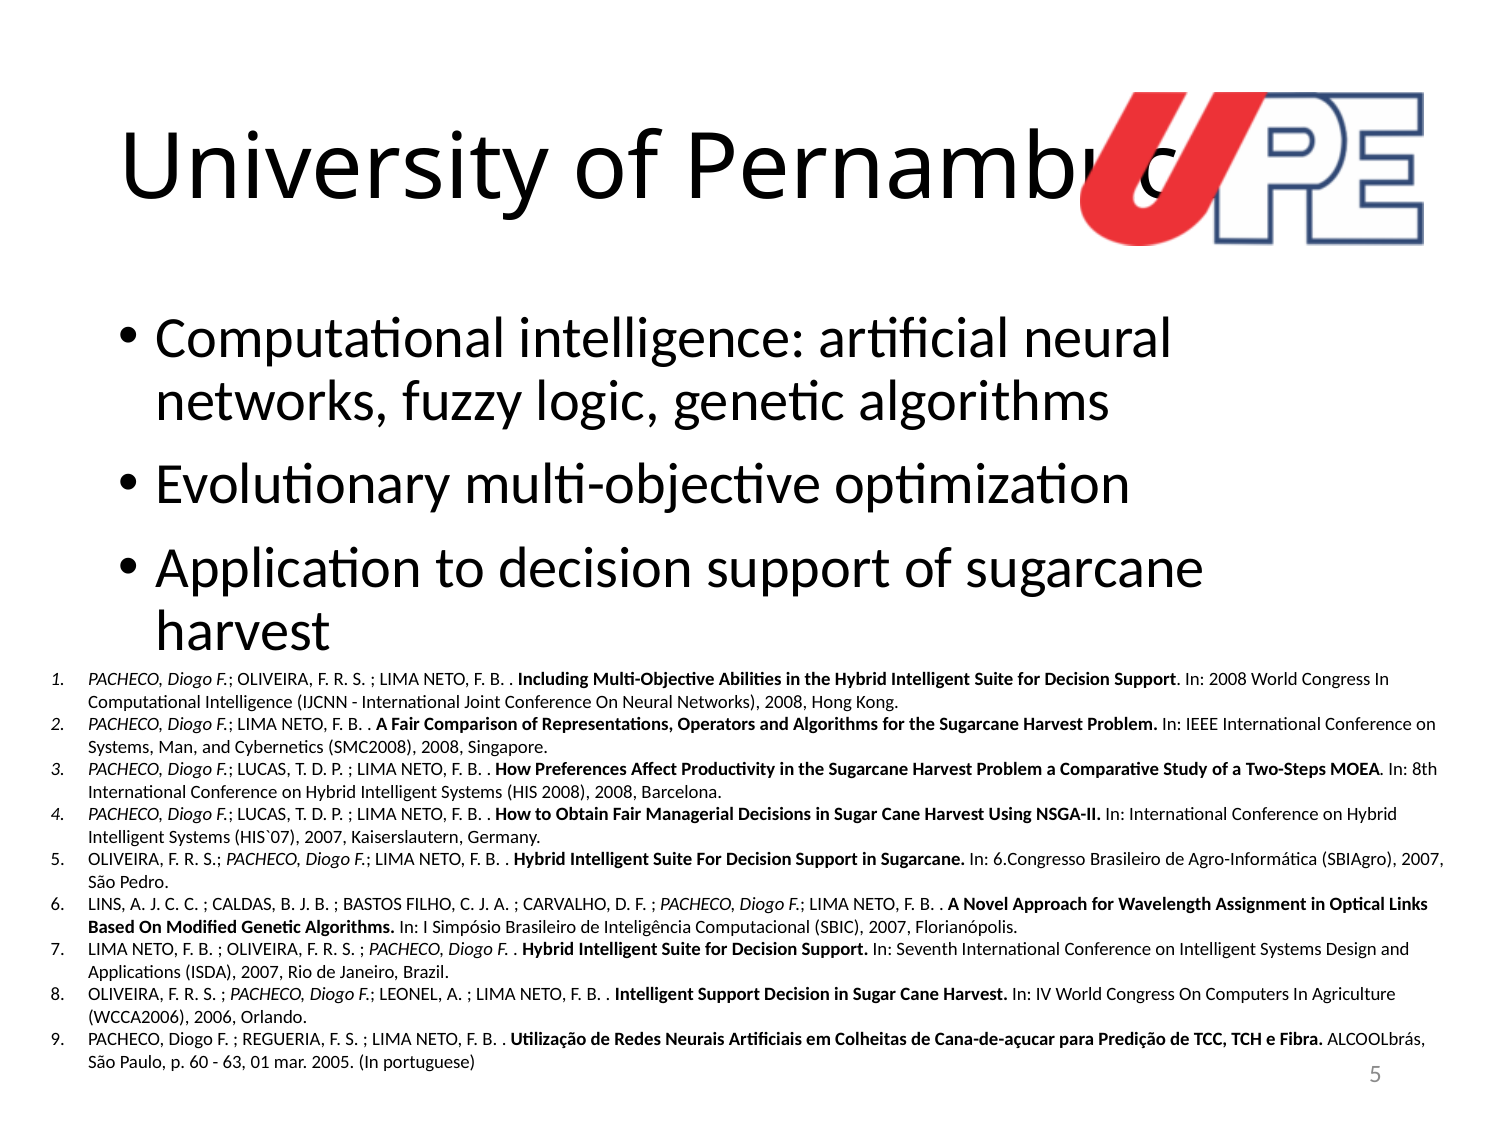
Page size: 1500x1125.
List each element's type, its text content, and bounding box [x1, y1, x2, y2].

text_box PACHECO, Diogo F.; OLIVEIRA, F. R. S. ; LIMA NETO, F. B. . Including Multi-Objective Abilities in the Hybrid Intelligent Suite for Decision Support. In: 2008 World Congress In Computational Intelligence (IJCNN - International Joint Conference On Neural Networks), 2008, Hong Kong. PACHECO, Diogo F.; LIMA NETO, F. B. . A Fair Comparison of Representations, Operators and Algorithms for the Sugarcane Harvest Problem. In: IEEE International Conference on Systems, Man, and Cybernetics (SMC2008), 2008, Singapore. PACHECO, Diogo F.; LUCAS, T. D. P. ; LIMA NETO, F. B. . How Preferences Affect Productivity in the Sugarcane Harvest Problem a Comparative Study of a Two-Steps MOEA. In: 8th International Conference on Hybrid Intelligent Systems (HIS 2008), 2008, Barcelona. PACHECO, Diogo F.; LUCAS, T. D. P. ; LIMA NETO, F. B. . How to Obtain Fair Managerial Decisions in Sugar Cane Harvest Using NSGA-II. In: International Conference on Hybrid Intelligent Systems (HIS`07), 2007, Kaiserslautern, Germany. OLIVEIRA, F. R. S.; PACHECO, Diogo F.; LIMA NETO, F. B. . Hybrid Intelligent Suite For Decision Support in Sugarcane. In: 6.Congresso Brasileiro de Agro-Informática (SBIAgro), 2007, São Pedro. LINS, A. J. C. C. ; CALDAS, B. J. B. ; BASTOS FILHO, C. J. A. ; CARVALHO, D. F. ; PACHECO, Diogo F.; LIMA NETO, F. B. . A Novel Approach for Wavelength Assignment in Optical Links Based On Modified Genetic Algorithms. In: I Simpósio Brasileiro de Inteligência Computacional (SBIC), 2007, Florianópolis. LIMA NETO, F. B. ; OLIVEIRA, F. R. S. ; PACHECO, Diogo F. . Hybrid Intelligent Suite for Decision Support. In: Seventh International Conference on Intelligent Systems Design and Applications (ISDA), 2007, Rio de Janeiro, Brazil. OLIVEIRA, F. R. S. ; PACHECO, Diogo F.; LEONEL, A. ; LIMA NETO, F. B. . Intelligent Support Decision in Sugar Cane Harvest. In: IV World Congress On Computers In Agriculture (WCCA2006), 2006, Orlando. PACHECO, Diogo F. ; REGUERIA, F. S. ; LIMA NETO, F. B. . Utilização de Redes Neurais Artificiais em Colheitas de Cana-de-açucar para Predição de TCC, TCH e Fibra. ALCOOLbrás, São Paulo, p. 60 - 63, 01 mar. 2005. (In portuguese) [35, 659, 1465, 1102]
slide_number 5 [1059, 1042, 1397, 1103]
title University of Pernambuco [103, 59, 1397, 278]
picture [1080, 92, 1424, 246]
list Computational intelligence: artificial neural networks, fuzzy logic, genetic algorithms Evolutionary multi-objective optimization Application to decision support of sugarcane harvest [103, 299, 1397, 659]
